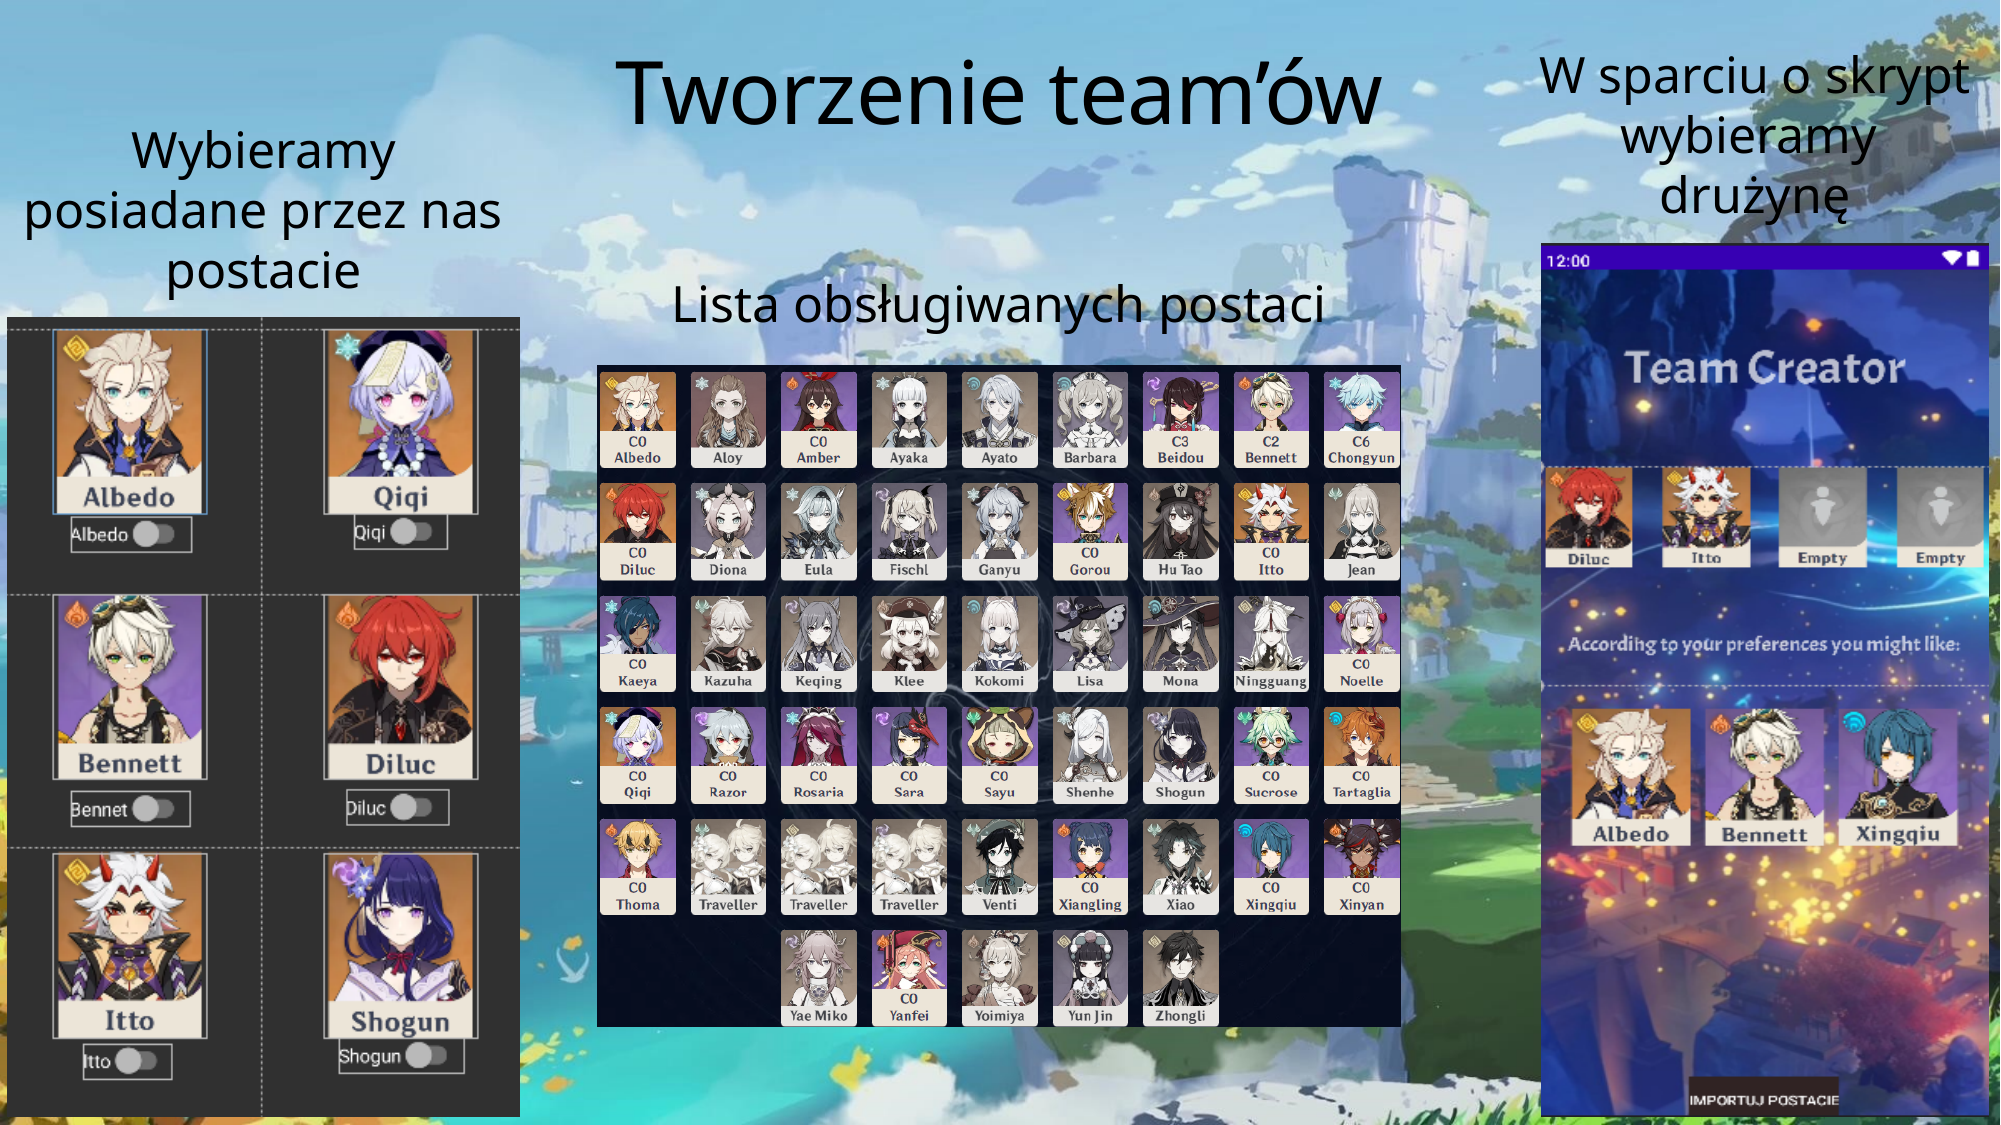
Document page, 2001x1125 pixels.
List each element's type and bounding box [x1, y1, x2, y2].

list [1541, 243, 1989, 1117]
picture [0, 0, 2000, 1125]
